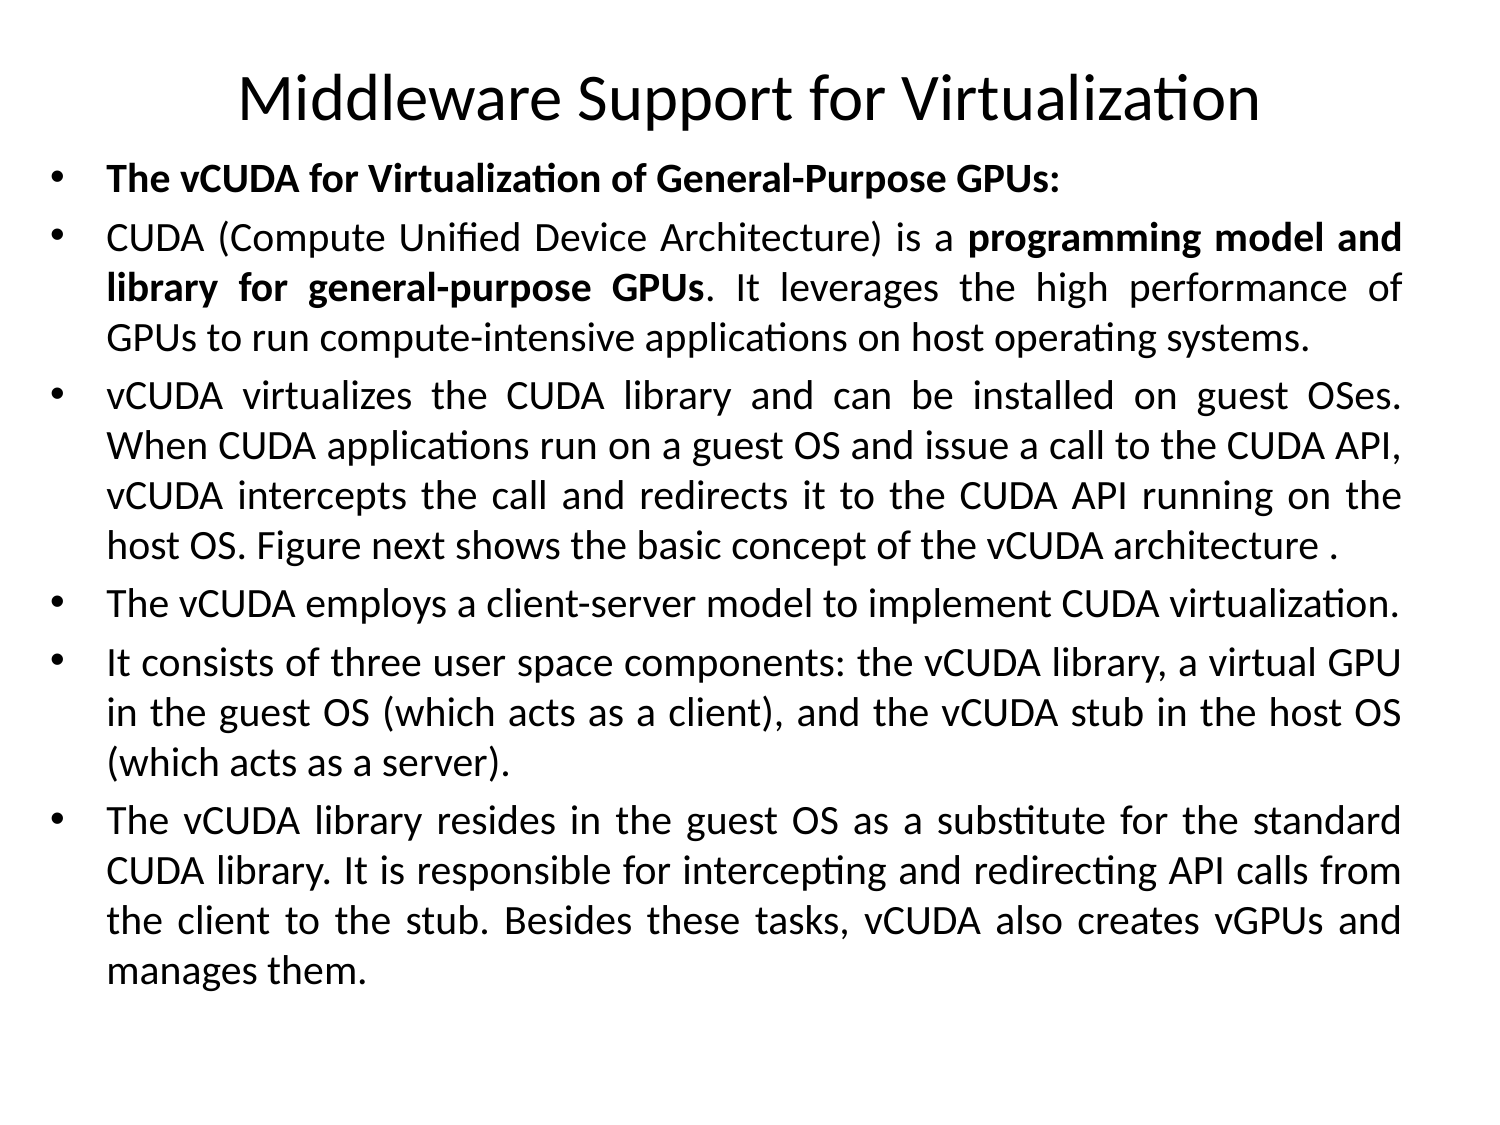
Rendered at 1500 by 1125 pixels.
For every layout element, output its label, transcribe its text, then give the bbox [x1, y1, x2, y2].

title Middleware Support for Virtualization [75, 0, 1425, 188]
list The vCUDA for Virtualization of General-Purpose GPUs: CUDA (Compute Unified Device Architecture) is a programming model and library for general-purpose GPUs. It leverages the high performance of GPUs to run compute-intensive applications on host operating systems. vCUDA virtualizes the CUDA library and can be installed on guest OSes. When CUDA applications run on a guest OS and issue a call to the CUDA API, vCUDA intercepts the call and redirects it to the CUDA API running on the host OS. Figure next shows the basic concept of the vCUDA architecture . The vCUDA employs a client-server model to implement CUDA virtualization. It consists of three user space components: the vCUDA library, a virtual GPU in the guest OS (which acts as a client), and the vCUDA stub in the host OS (which acts as a server). The vCUDA library resides in the guest OS as a substitute for the standard CUDA library. It is responsible for intercepting and redirecting API calls from the client to the stub. Besides these tasks, vCUDA also creates vGPUs and manages them. [35, 143, 1418, 961]
